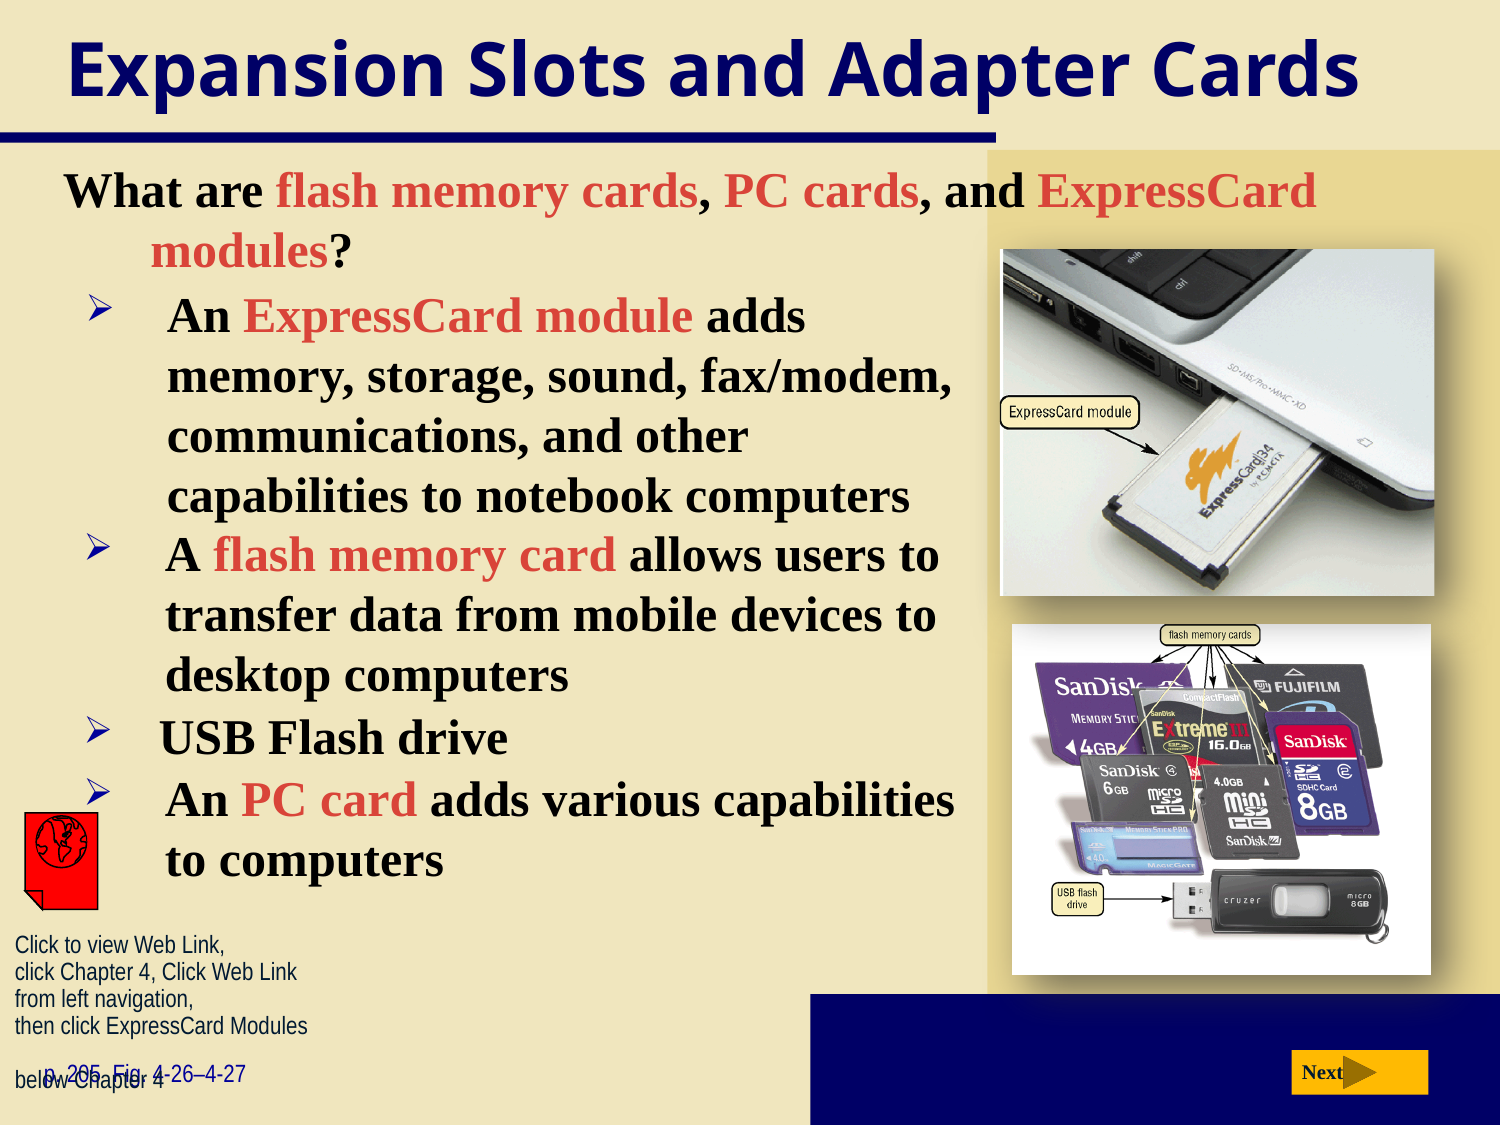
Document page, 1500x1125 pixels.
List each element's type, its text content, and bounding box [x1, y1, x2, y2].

text_box p. 205 Fig. 4-26–4-27 [29, 1050, 299, 1095]
title Expansion Slots and Adapter Cards [49, 0, 1459, 133]
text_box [0, 812, 326, 1026]
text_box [1286, 1049, 1429, 1095]
list What are flash memory cards, PC cards, and ExpressCard modules? [47, 149, 1374, 288]
text_box A flash memory card allows users to transfer data from mobile devices to desktop computers USB Flash drive An PC card adds various capabilities to computers [49, 514, 990, 713]
picture [999, 249, 1435, 596]
text_box An ExpressCard module adds memory, storage, sound, fax/modem, communications, and other capabilities to notebook computers [52, 274, 986, 509]
picture [1012, 624, 1432, 976]
